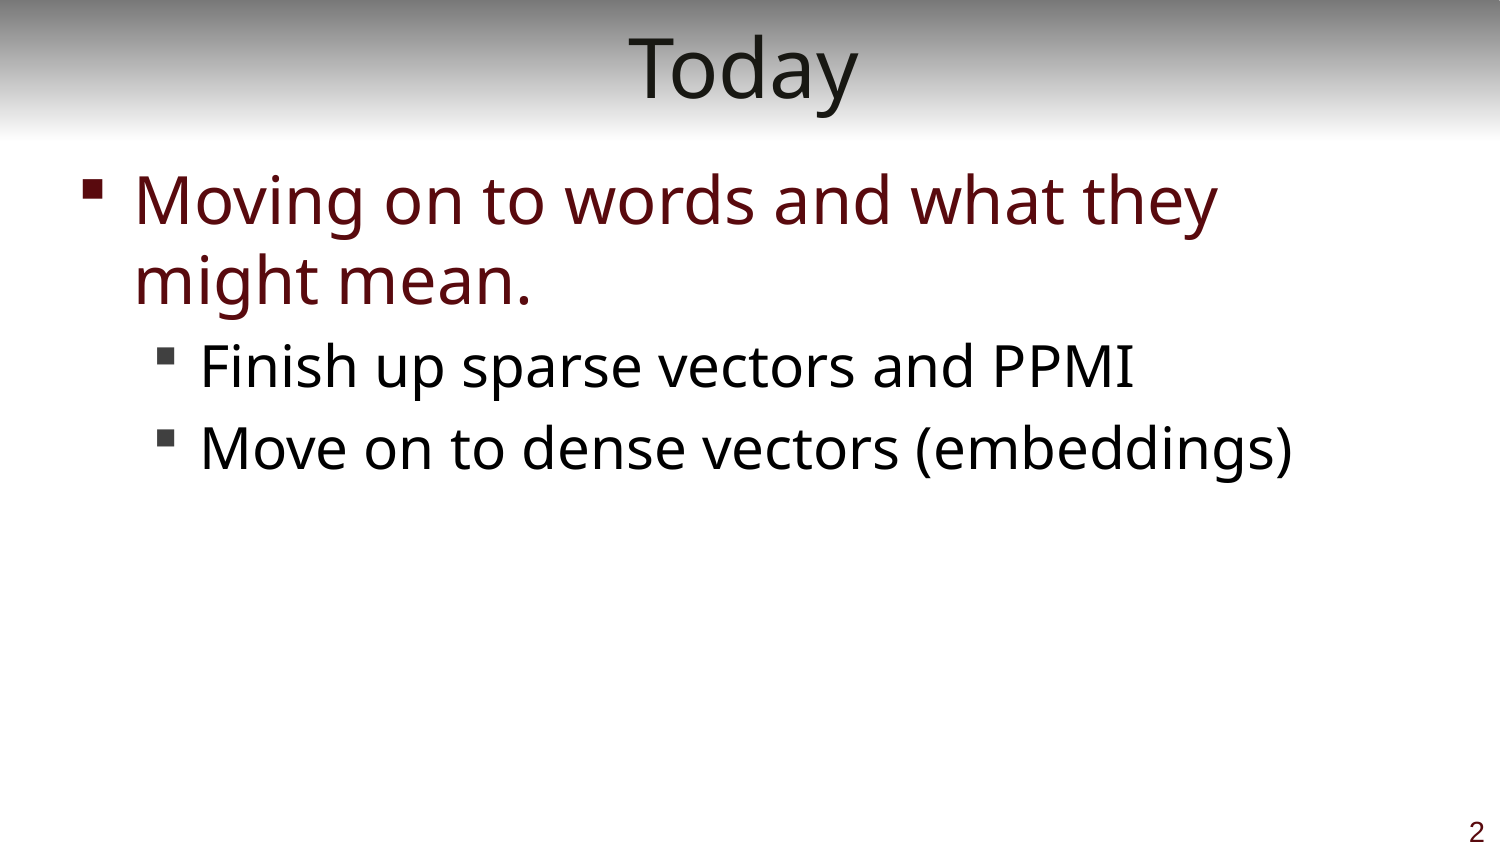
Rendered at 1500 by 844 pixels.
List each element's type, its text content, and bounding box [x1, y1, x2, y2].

slide_number 2 [1424, 806, 1500, 844]
title Today [12, 0, 1475, 132]
list Moving on to words and what they might mean. Finish up sparse vectors and PPMI Move on to dense vectors (embeddings) [62, 150, 1413, 797]
